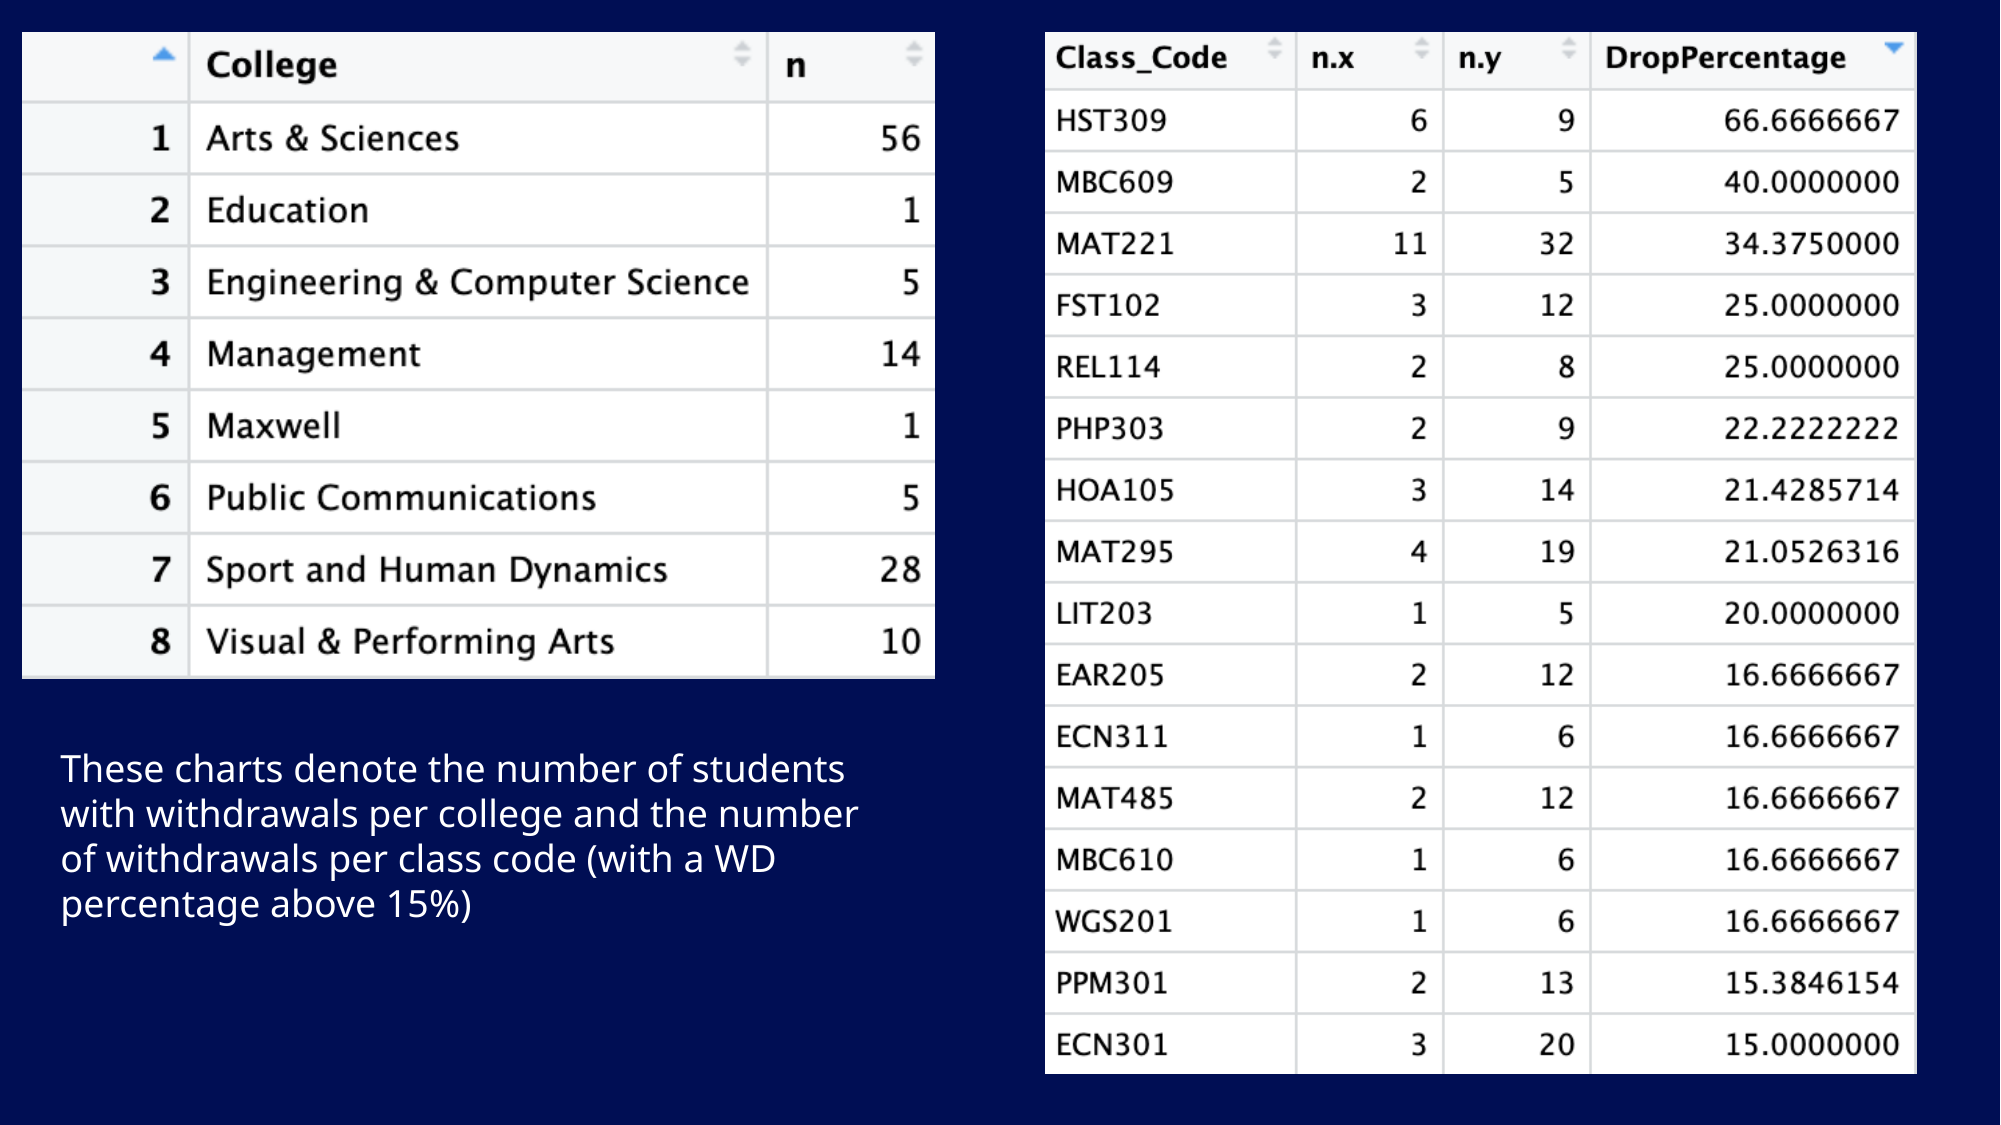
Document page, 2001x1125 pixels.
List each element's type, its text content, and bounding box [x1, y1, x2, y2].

picture [1045, 32, 1917, 1074]
text_box These charts denote the number of students with withdrawals per college and the number of withdrawals per class code (with a WD percentage above 15%) [45, 737, 912, 933]
picture [21, 31, 935, 680]
